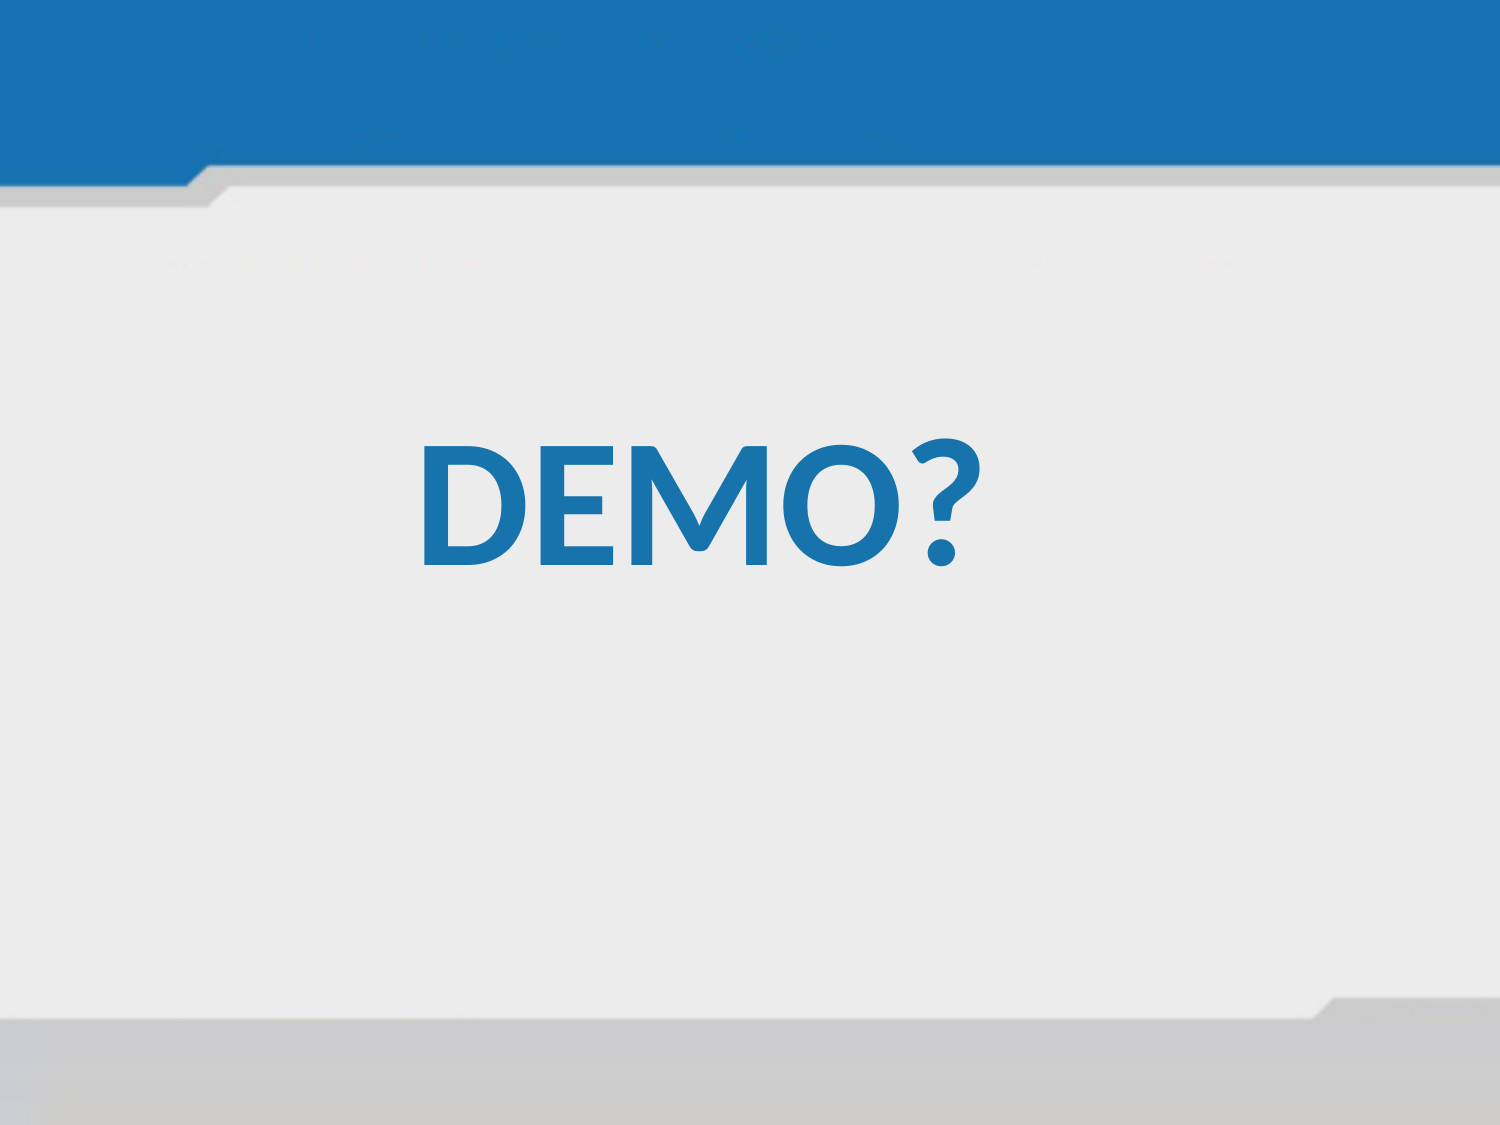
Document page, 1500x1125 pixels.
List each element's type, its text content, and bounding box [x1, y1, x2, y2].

text_box DEMO? [399, 374, 1075, 610]
picture [0, 0, 1500, 1125]
